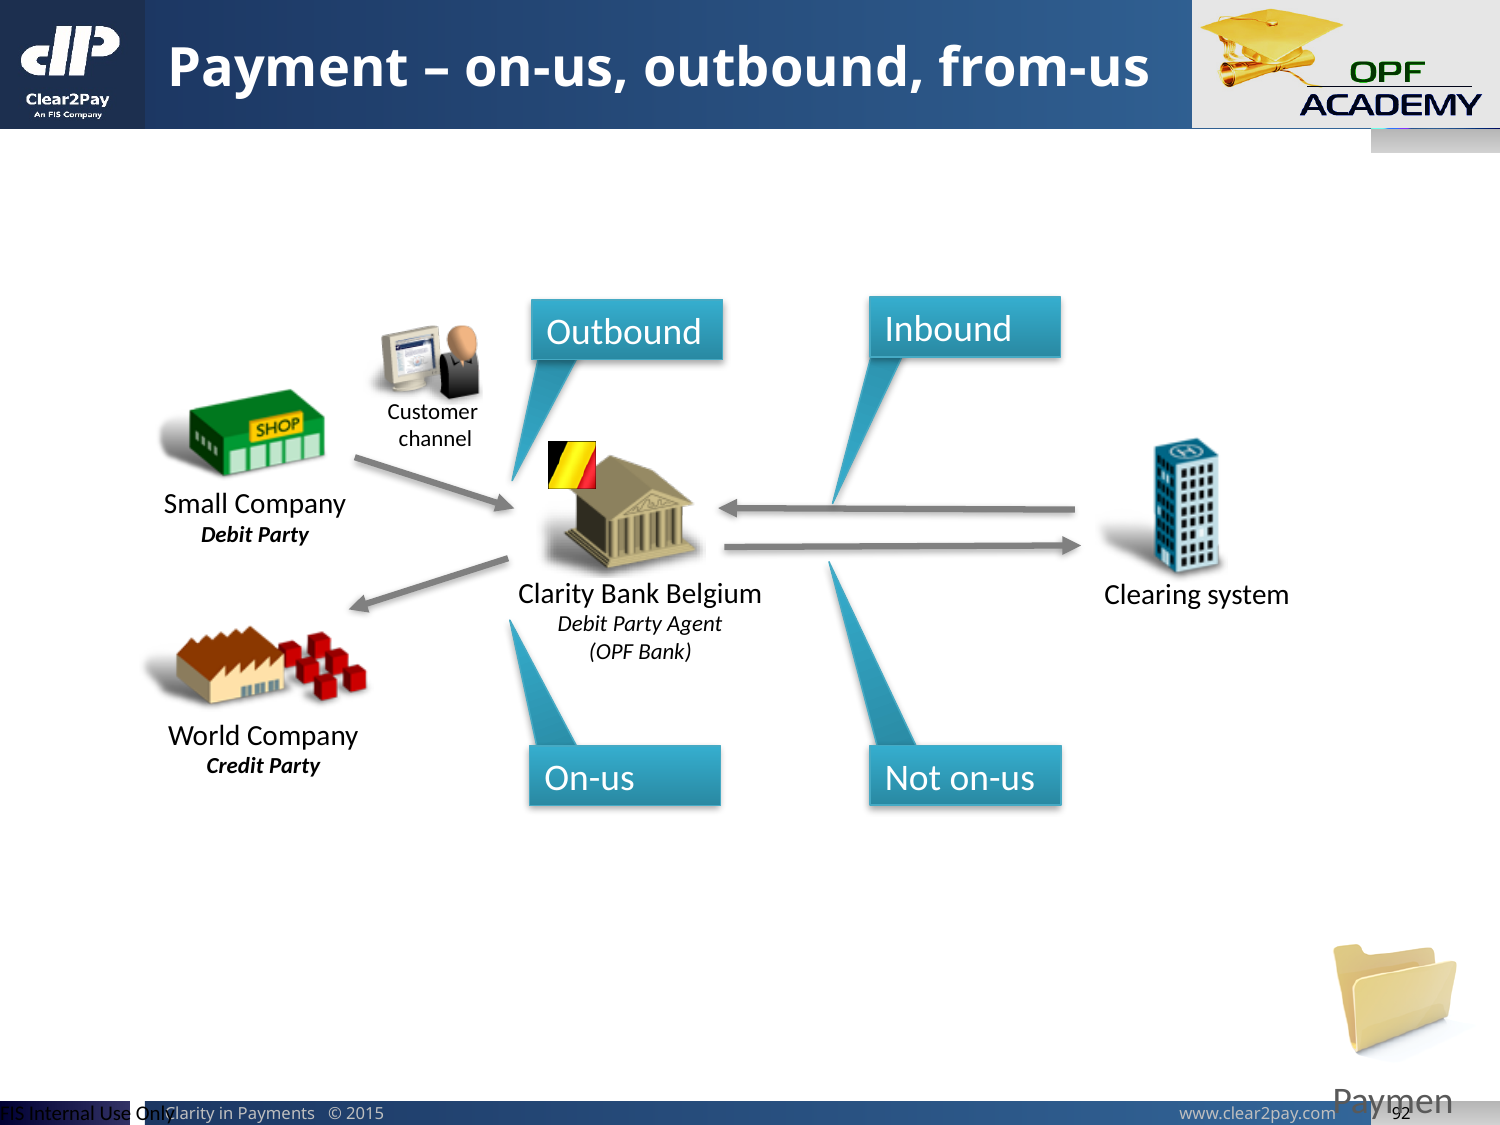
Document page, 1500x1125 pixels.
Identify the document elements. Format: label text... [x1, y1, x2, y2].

text_box [828, 561, 916, 743]
text_box [353, 454, 515, 512]
text_box [509, 619, 577, 744]
text_box Clearing system [1089, 568, 1305, 618]
text_box Outbound [531, 299, 723, 360]
text_box Clarity Bank Belgium Debit Party Agent (OPF Bank) [503, 566, 778, 672]
text_box Small Company Debit Party [149, 477, 362, 555]
picture [1372, 0, 1500, 129]
text_box [718, 498, 1075, 518]
text_box Customer channel [372, 389, 493, 459]
text_box On-us [529, 745, 721, 806]
picture [0, 0, 145, 129]
text_box Not on-us [869, 745, 1062, 806]
picture [139, 624, 375, 713]
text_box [1311, 934, 1488, 1108]
text_box [511, 369, 573, 482]
text_box [348, 555, 510, 613]
text_box [724, 536, 1082, 555]
picture [536, 441, 706, 579]
title Payment – on-us, outbound, from-us [152, 0, 1372, 129]
picture [155, 386, 331, 481]
picture [1095, 430, 1228, 587]
text_box World Company Credit Party [153, 719, 374, 786]
text_box Inbound [869, 296, 1061, 358]
picture [363, 322, 483, 405]
text_box [831, 365, 899, 505]
